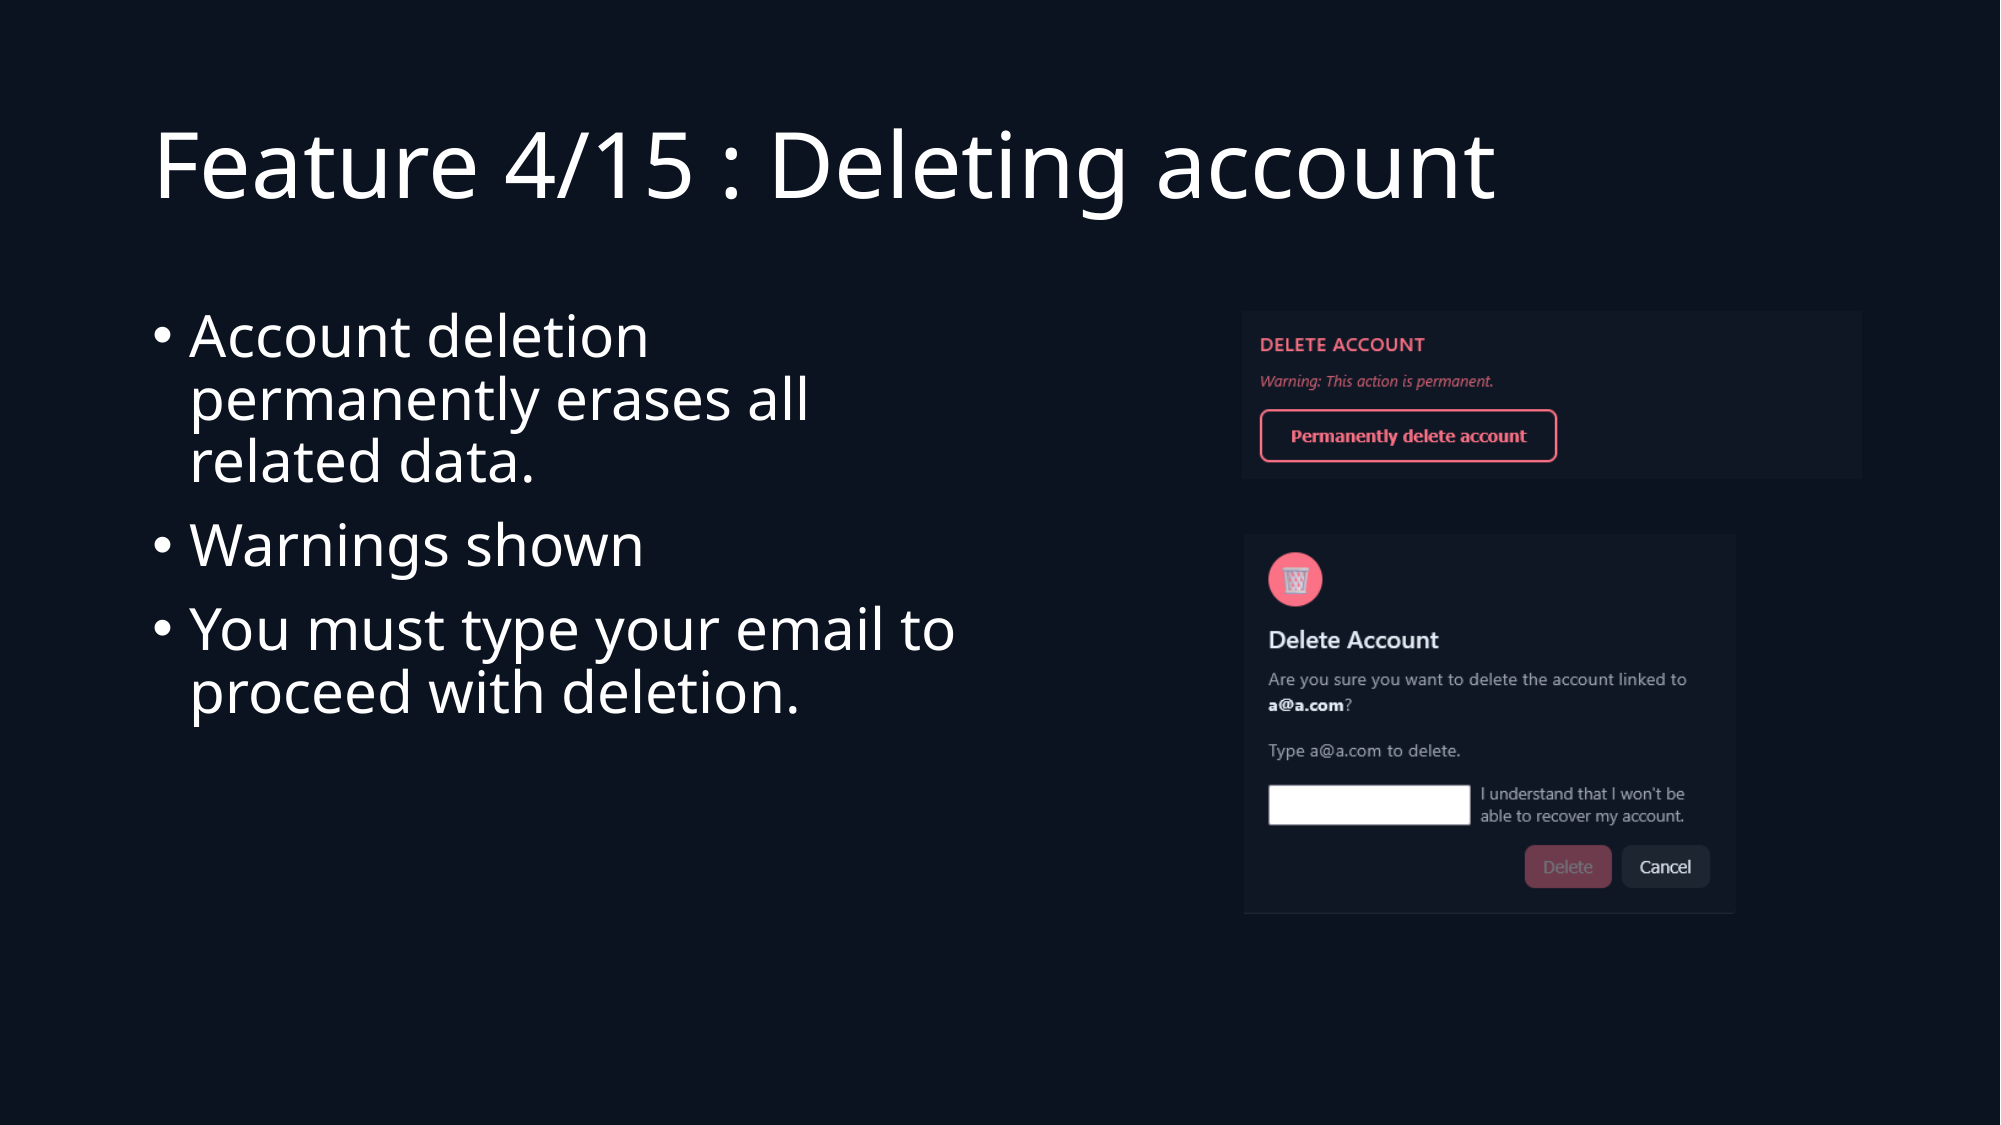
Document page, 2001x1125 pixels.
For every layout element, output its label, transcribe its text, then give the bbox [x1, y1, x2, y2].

list Account deletion permanently erases all related data. Warnings shown You must type your email to proceed with deletion. [137, 299, 1011, 1014]
picture [1244, 533, 1736, 915]
title Feature 4/15 : Deleting account [137, 59, 1863, 278]
picture [1241, 310, 1862, 479]
